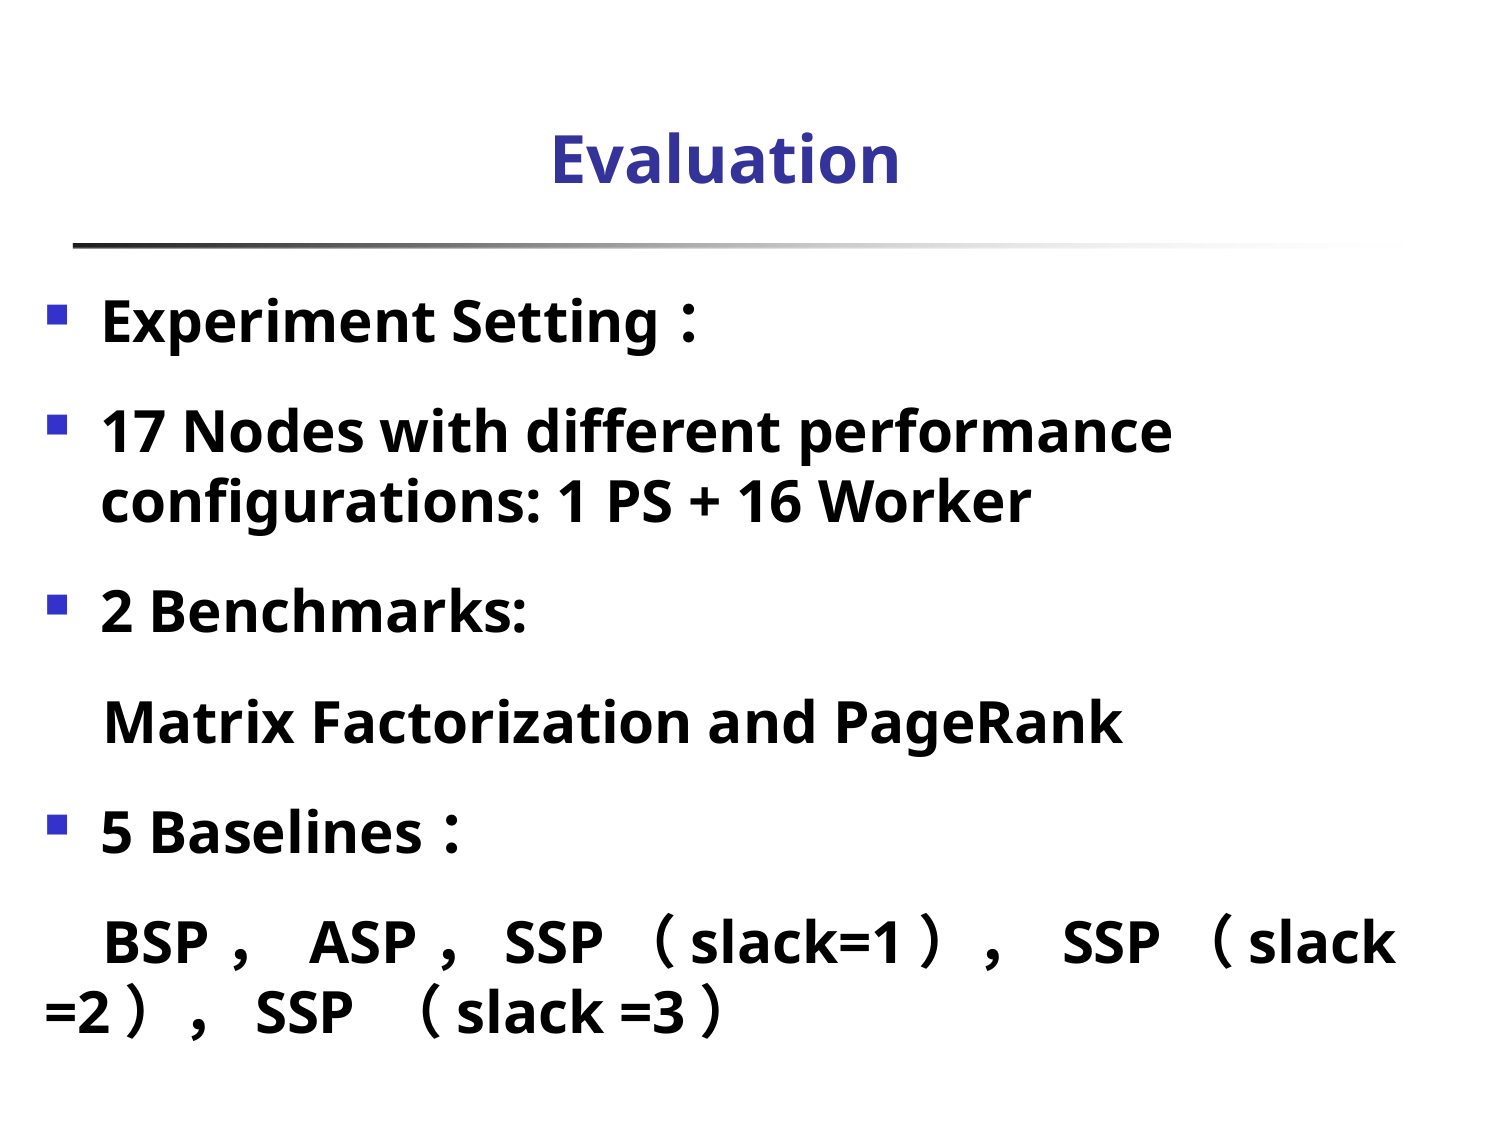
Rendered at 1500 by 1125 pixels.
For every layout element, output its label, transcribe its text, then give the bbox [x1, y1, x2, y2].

text_box Experiment Setting： 17 Nodes with different performance configurations: 1 PS + 16 Worker 2 Benchmarks: Matrix Factorization and PageRank 5 Baselines： BSP， ASP，SSP（slack=1）， SSP（slack =2），SSP （slack =3） [42, 284, 1500, 1125]
title Evaluation [0, 16, 1476, 305]
